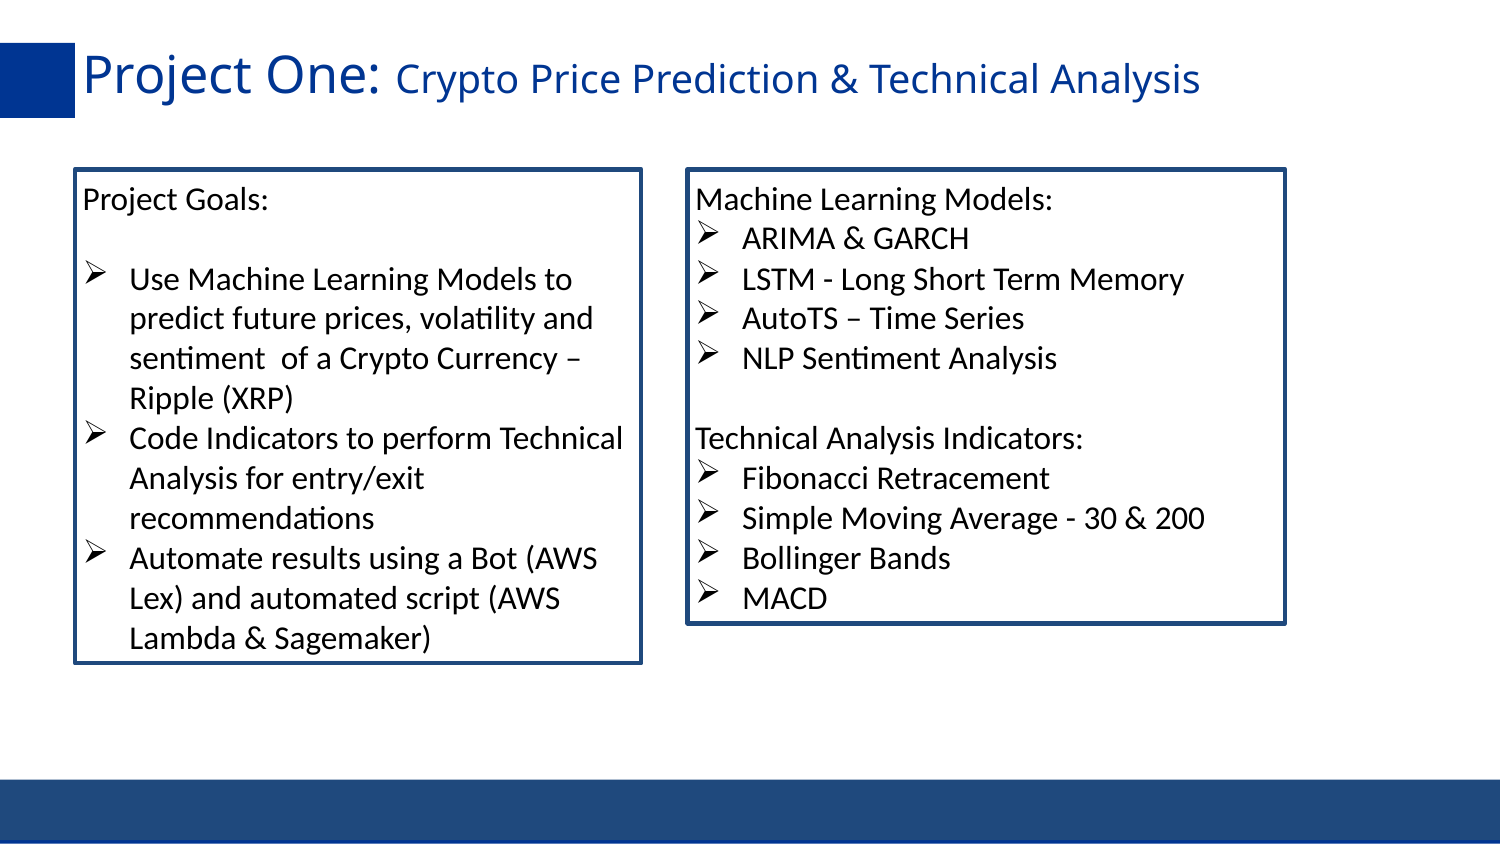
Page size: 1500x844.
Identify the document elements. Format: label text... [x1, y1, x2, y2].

title Project One: Crypto Price Prediction & Technical Analysis [74, 33, 1426, 135]
text_box Machine Learning Models: ARIMA & GARCH LSTM - Long Short Term Memory AutoTS – Time Series NLP Sentiment Analysis Technical Analysis Indicators: Fibonacci Retracement Simple Moving Average - 30 & 200 Bollinger Bands MACD [687, 169, 1285, 624]
text_box [0, 779, 1500, 841]
text_box Project Goals: Use Machine Learning Models to predict future prices, volatility and sentiment of a Crypto Currency – Ripple (XRP) Code Indicators to perform Technical Analysis for entry/exit recommendations Automate results using a Bot (AWS Lex) and automated script (AWS Lambda & Sagemaker) [75, 169, 642, 664]
